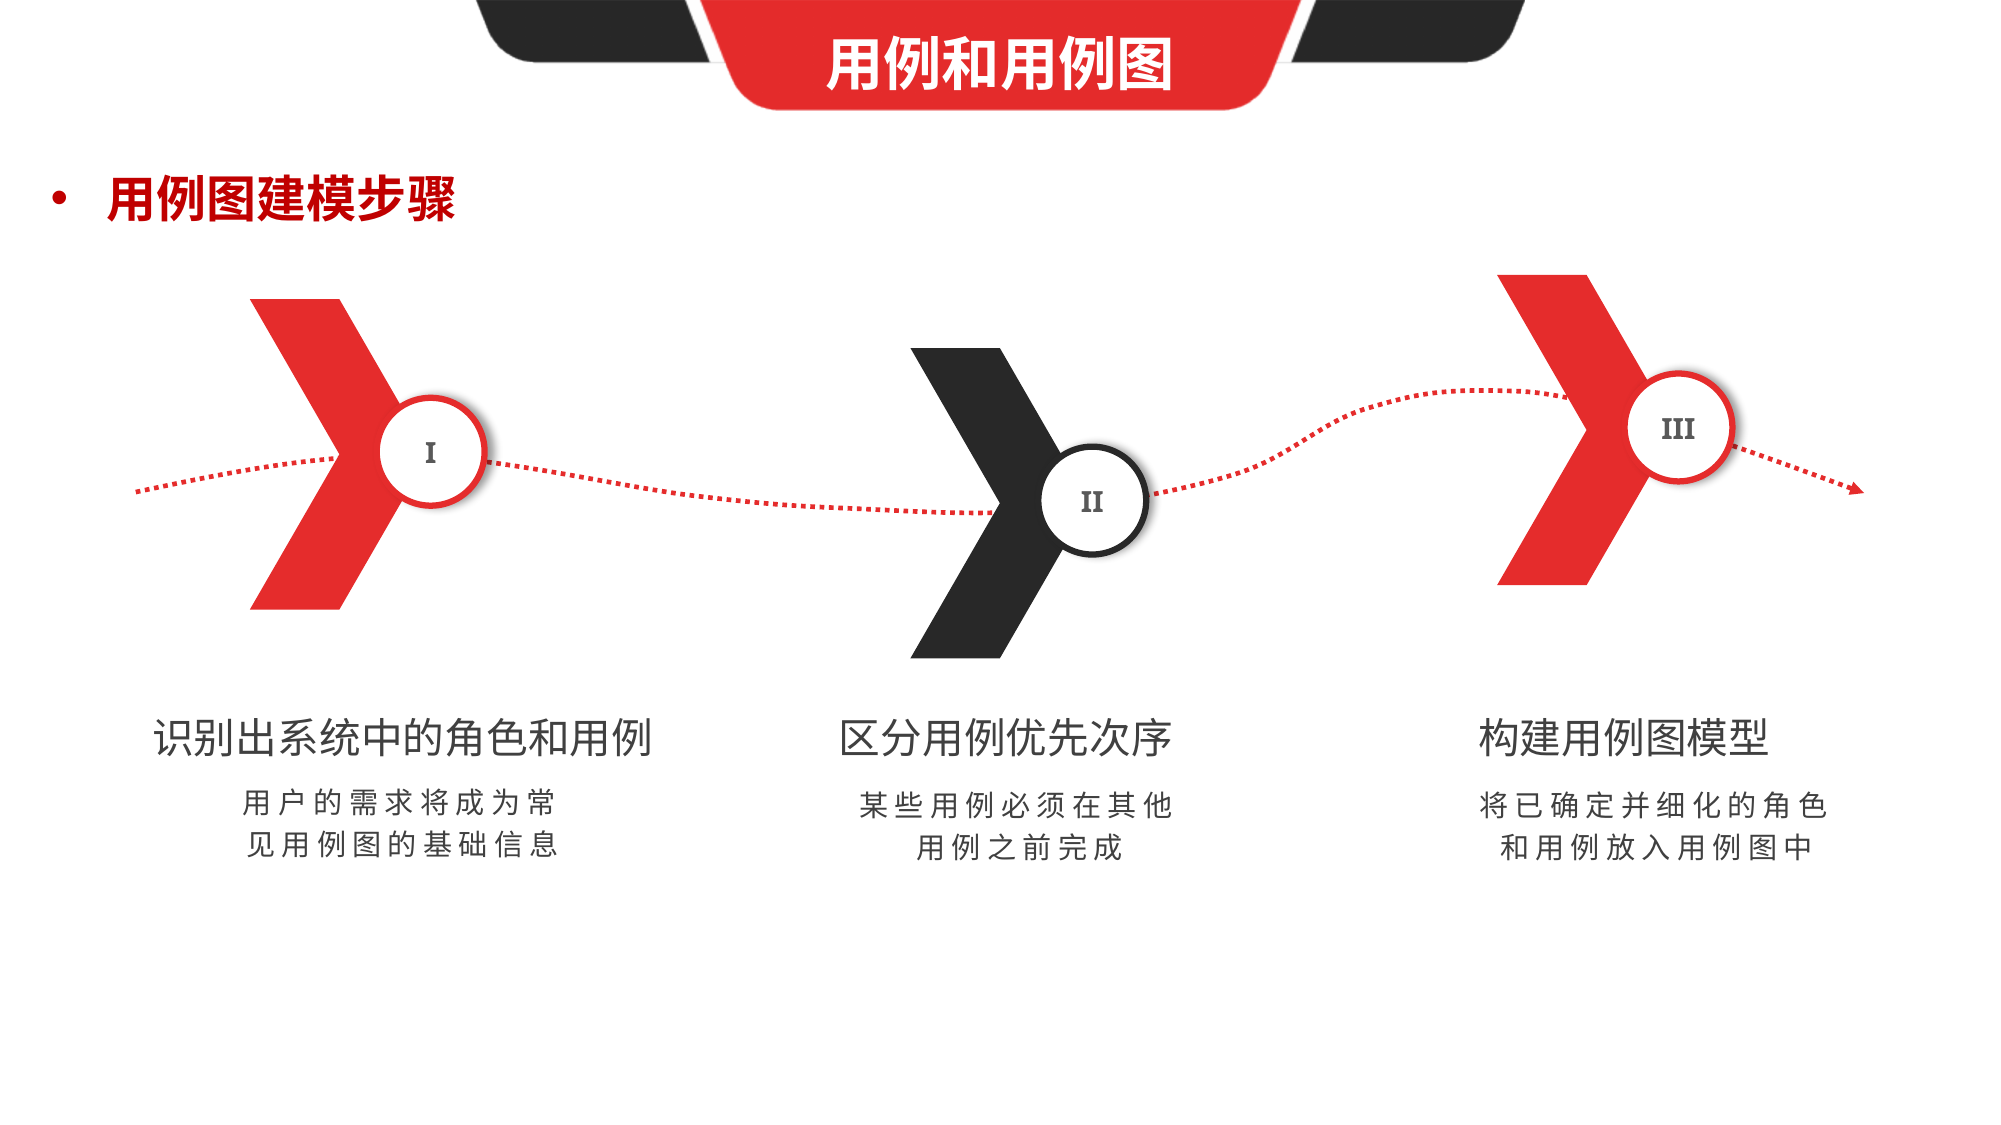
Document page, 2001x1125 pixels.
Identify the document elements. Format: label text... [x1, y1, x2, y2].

text_box 构建用例图模型 [1437, 704, 1811, 770]
text_box [485, 462, 910, 513]
text_box 某些用例必须在其他用例之前完成 [838, 773, 1201, 873]
text_box [1733, 448, 1865, 495]
text_box 用例图建模步骤 [35, 130, 1899, 235]
text_box 识别出系统中的角色和用例 [110, 704, 696, 770]
picture [475, 0, 1525, 111]
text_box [249, 299, 485, 610]
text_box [910, 347, 1147, 659]
text_box 用户的需求将成为常见用例图的基础信息 [227, 769, 579, 869]
text_box 将已确定并细化的角色和用例放入用例图中 [1460, 773, 1854, 873]
text_box [135, 469, 249, 494]
text_box 区分用例优先次序 [796, 704, 1216, 770]
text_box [1497, 274, 1733, 586]
text_box [1160, 389, 1497, 494]
